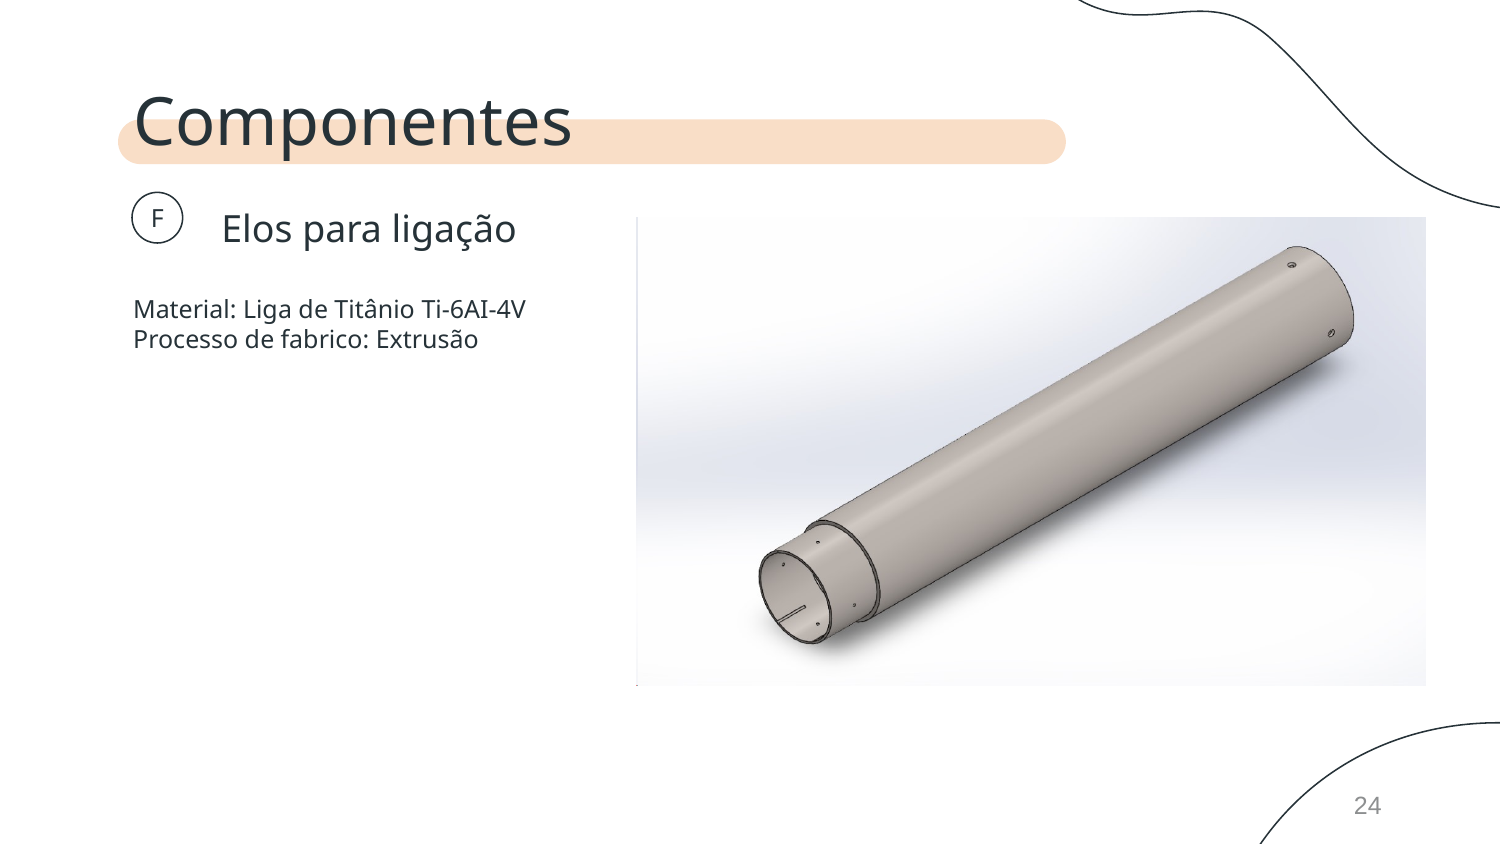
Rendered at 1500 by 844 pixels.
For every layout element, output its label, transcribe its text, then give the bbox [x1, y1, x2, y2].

subtitle Material: Liga de Titânio Ti-6AI-4V Processo de fabrico: Extrusão [118, 278, 613, 380]
text_box F [131, 192, 183, 244]
slide_number 24 [1059, 782, 1397, 828]
picture [636, 217, 1427, 687]
title Componentes [118, 63, 1382, 165]
subtitle Elos para ligação [206, 189, 688, 251]
